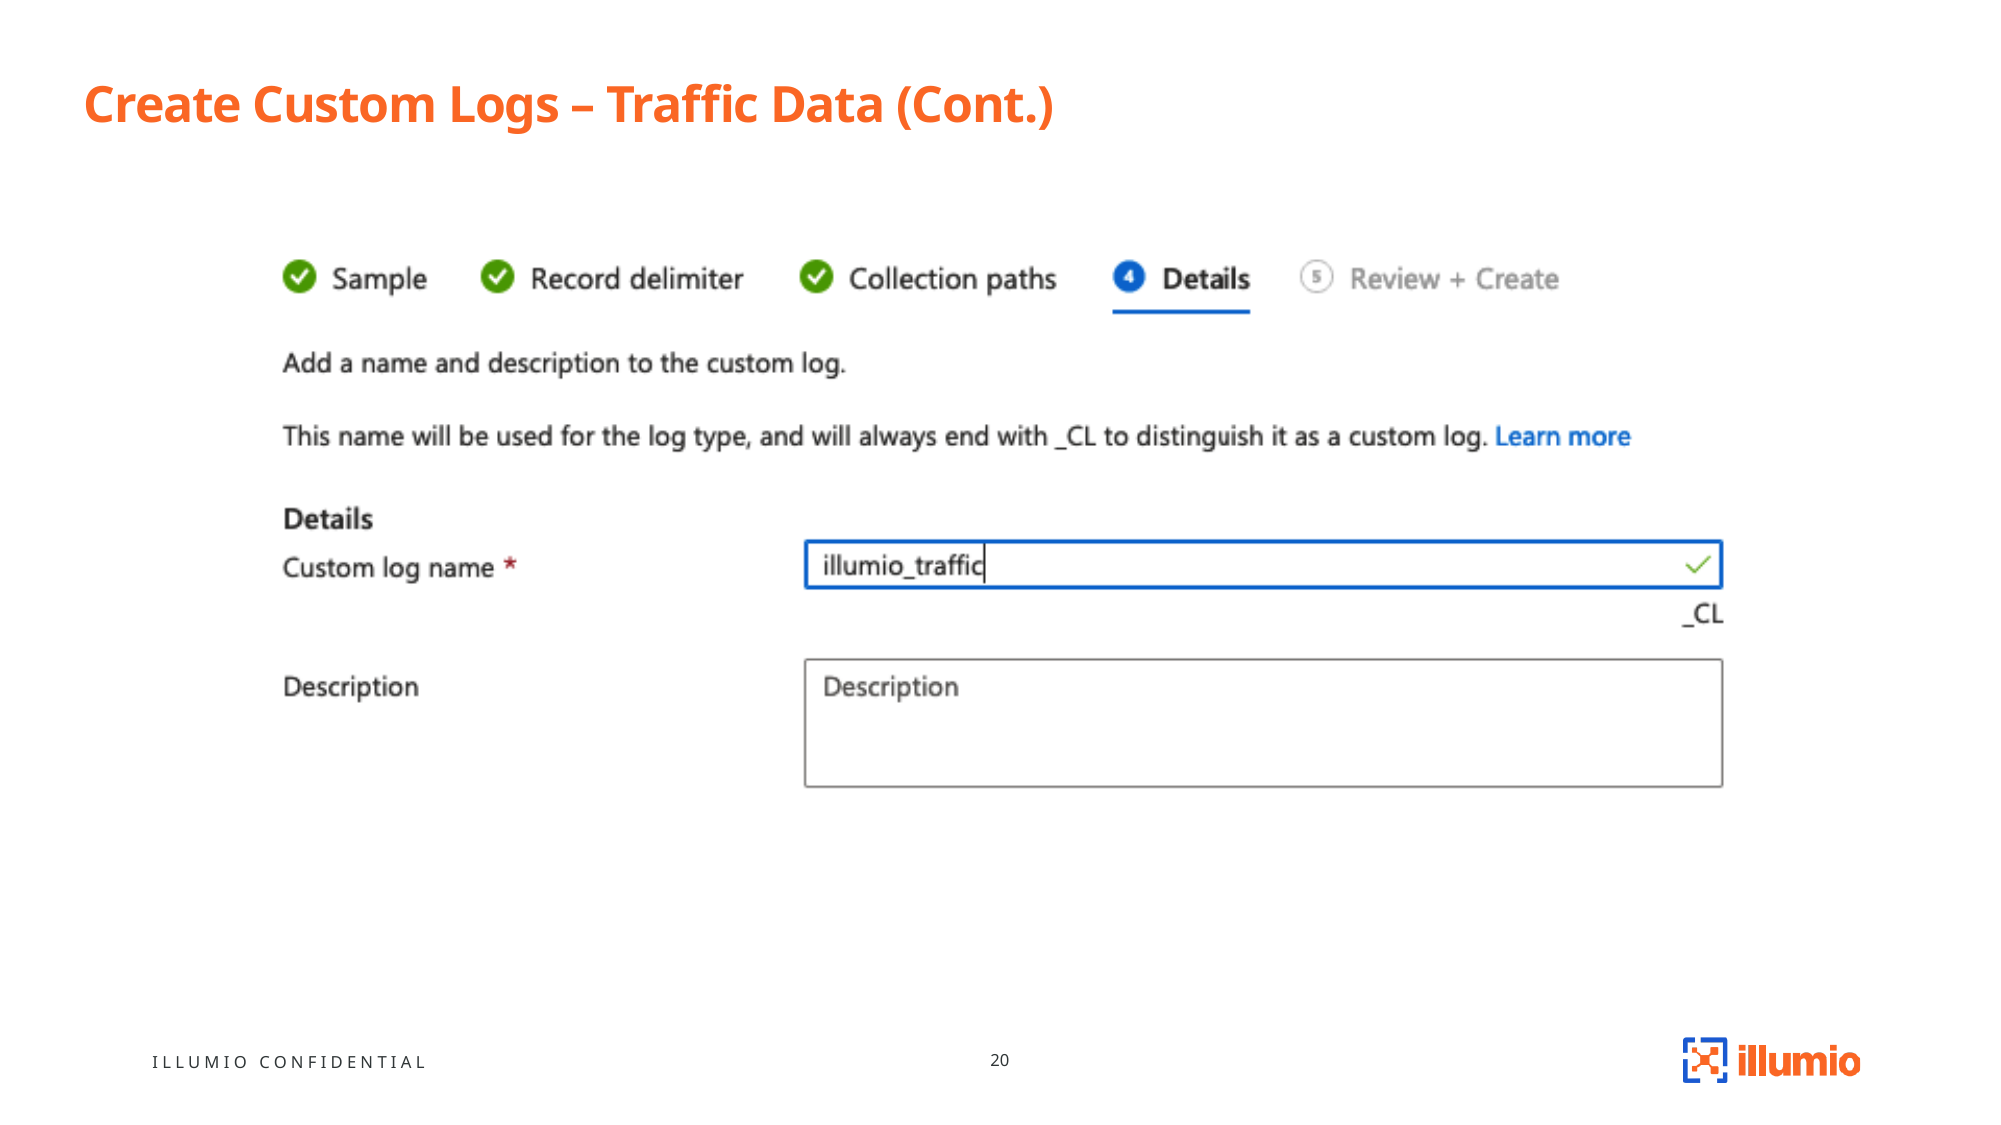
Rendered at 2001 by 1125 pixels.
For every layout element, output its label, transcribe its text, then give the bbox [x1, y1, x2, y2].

picture [248, 256, 1752, 803]
title Create Custom Logs – Traffic Data (Cont.) [69, 27, 1794, 166]
